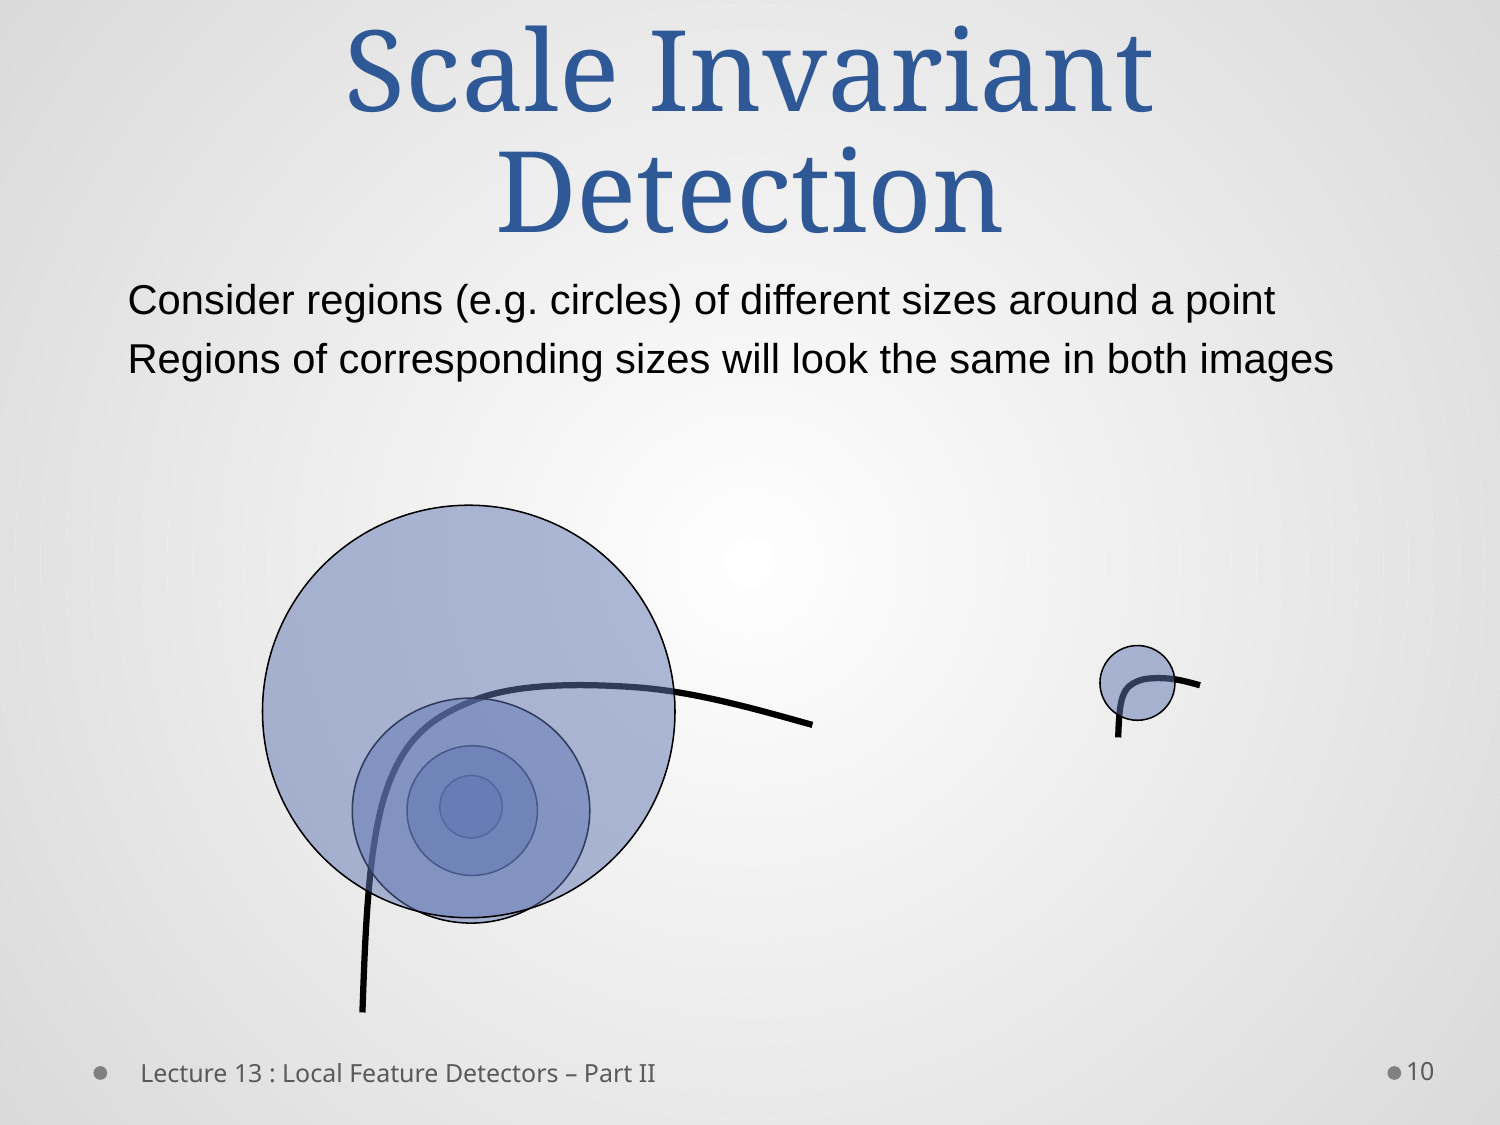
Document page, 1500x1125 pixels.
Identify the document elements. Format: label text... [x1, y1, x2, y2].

text_box [362, 892, 512, 1013]
text_box Consider regions (e.g. circles) of different sizes around a point Regions of corresponding sizes will look the same in both images [112, 265, 1388, 941]
slide_number 10 [1401, 1042, 1494, 1103]
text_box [1099, 645, 1201, 738]
title Scale Invariant Detection [75, 0, 1425, 263]
text_box [262, 505, 676, 918]
text_box [629, 691, 813, 843]
text_box [421, 910, 527, 924]
